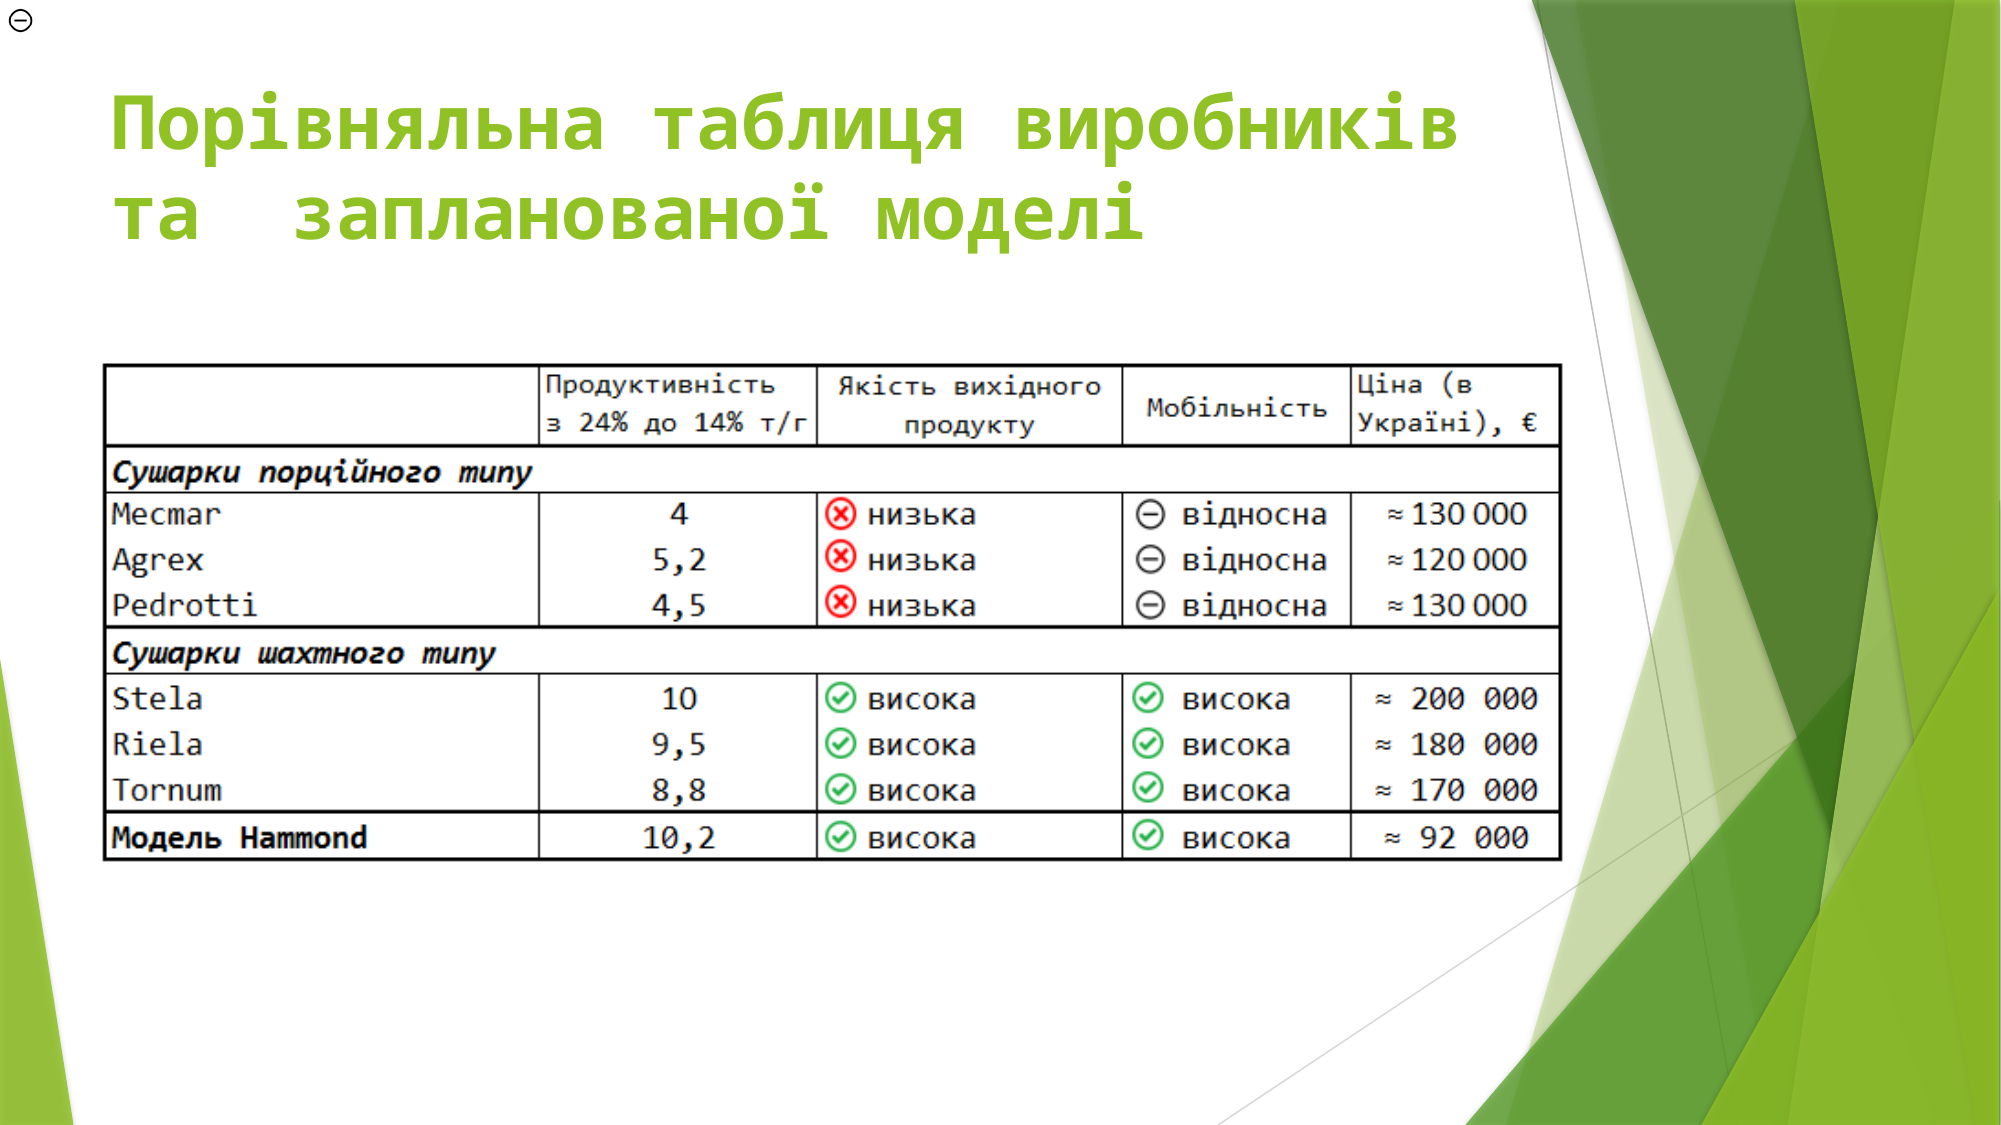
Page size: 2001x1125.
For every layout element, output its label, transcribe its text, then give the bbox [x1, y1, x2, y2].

picture [7, 7, 35, 35]
picture [96, 352, 1579, 868]
title Порівняльна таблиця виробників та запланованої моделі [96, 83, 1559, 263]
